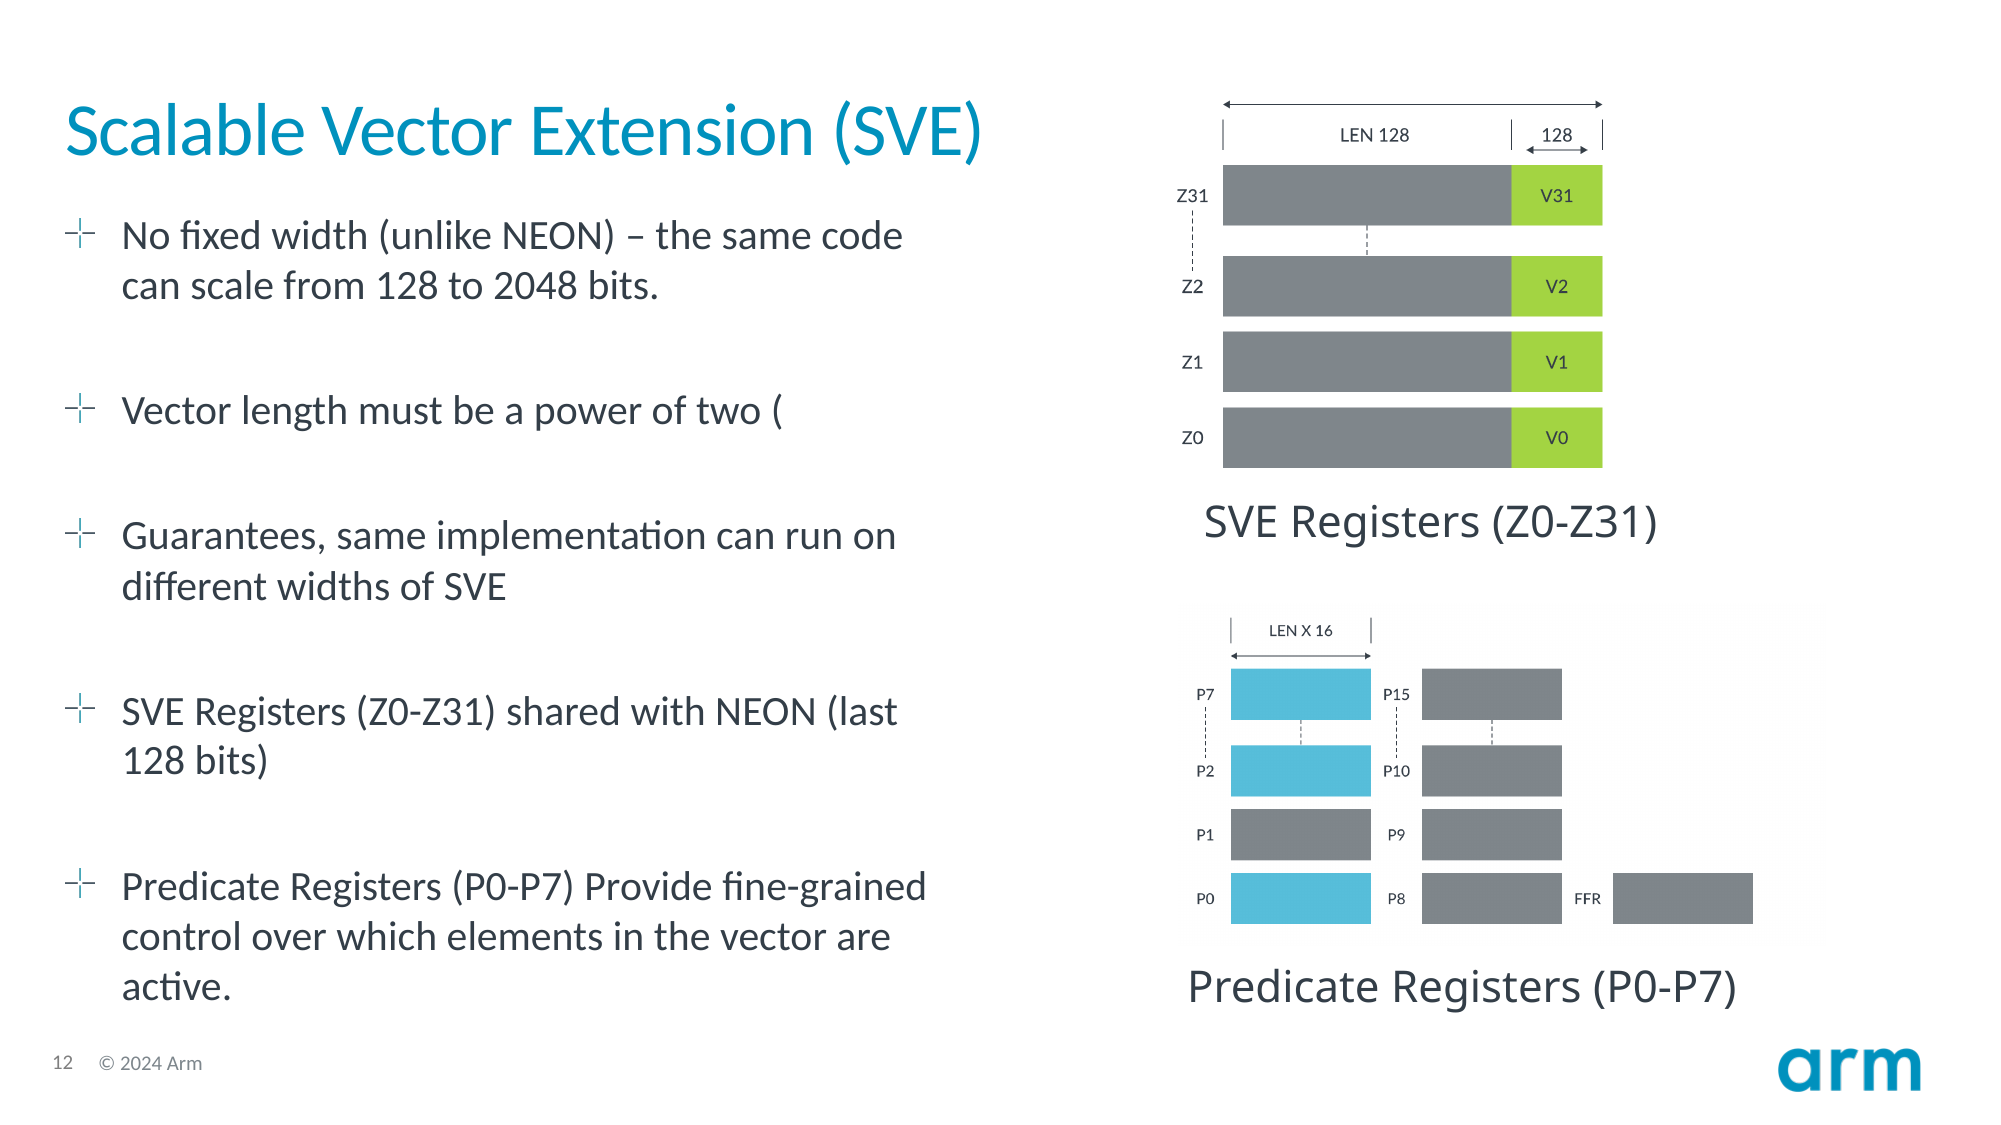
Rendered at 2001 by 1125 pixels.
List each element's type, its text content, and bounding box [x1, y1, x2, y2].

picture [65, 693, 95, 723]
picture [65, 218, 95, 248]
title Scalable Vector Extension (SVE) [65, 78, 1908, 186]
picture [65, 393, 95, 423]
text_box Predicate Registers (P0-P7) [924, 964, 2000, 1012]
text_box SVE Registers (Z0-Z31) [892, 499, 1969, 548]
picture [65, 868, 95, 898]
picture [65, 518, 95, 548]
picture [1158, 83, 1664, 500]
picture [1777, 1047, 1922, 1093]
picture [1178, 603, 1826, 946]
